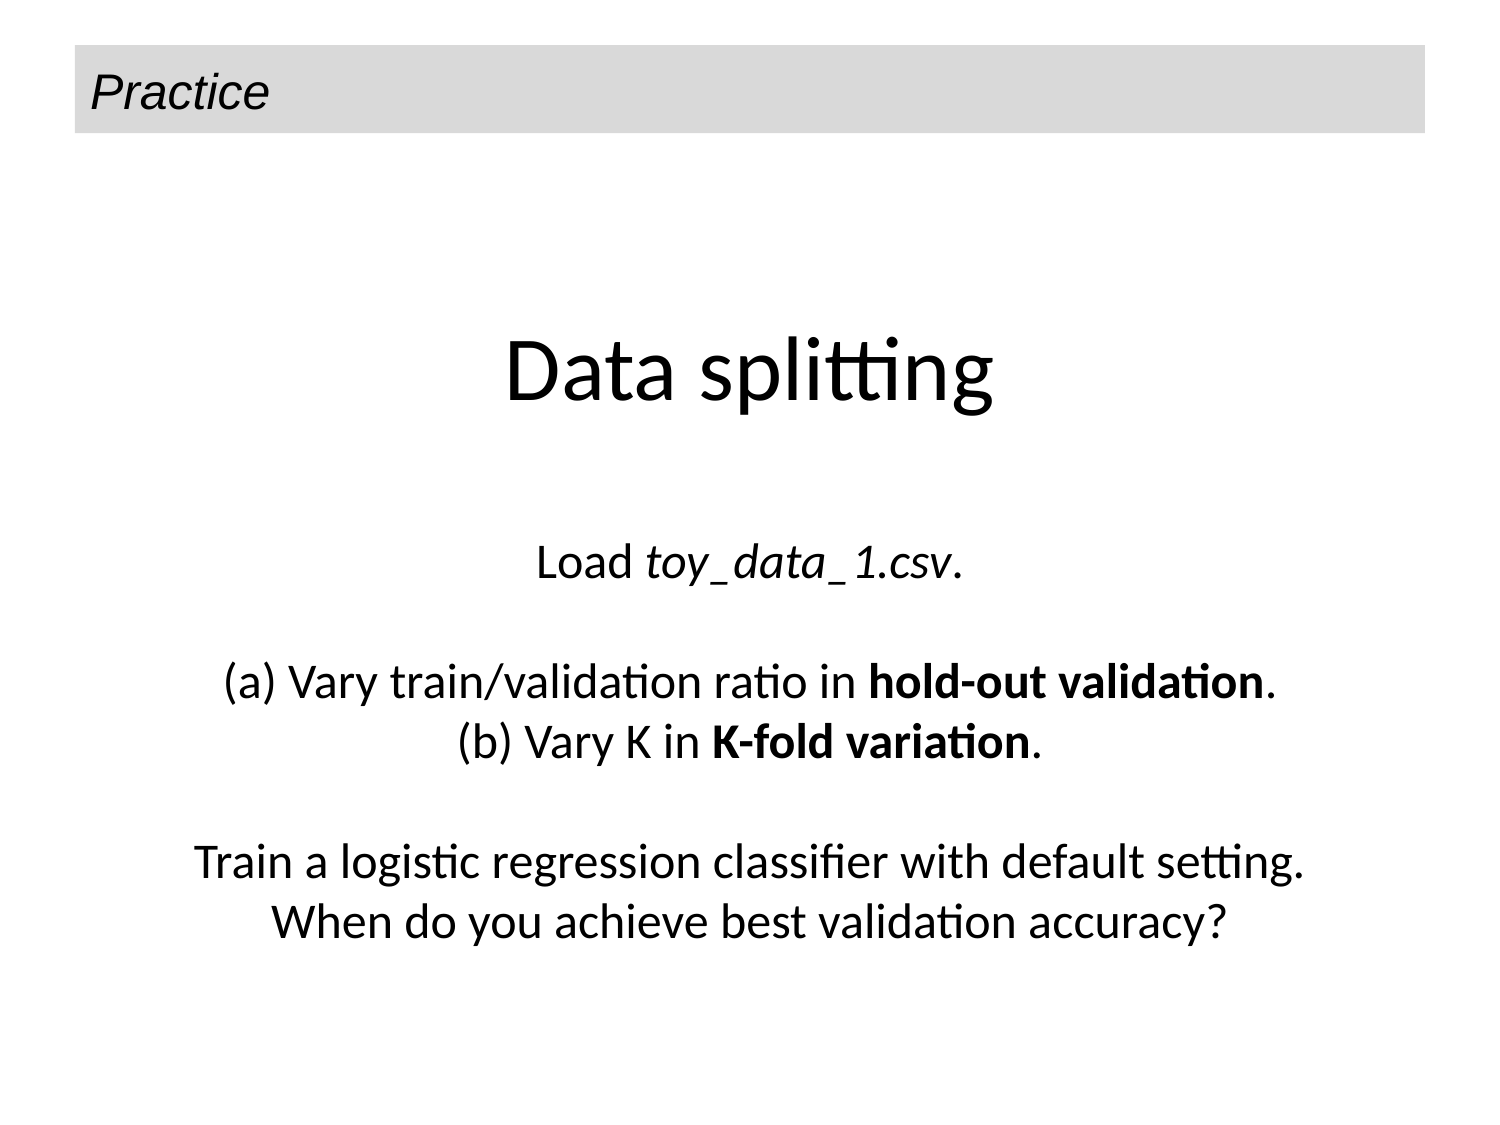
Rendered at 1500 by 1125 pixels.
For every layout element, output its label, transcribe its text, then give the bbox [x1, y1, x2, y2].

text_box Practice [74, 45, 1425, 134]
title Data splitting Load toy_data_1.csv. (a) Vary train/validation ratio in hold-out validation. (b) Vary K in K-fold variation. Train a logistic regression classifier with default setting. When do you achieve best validation accuracy? [112, 209, 1388, 1048]
